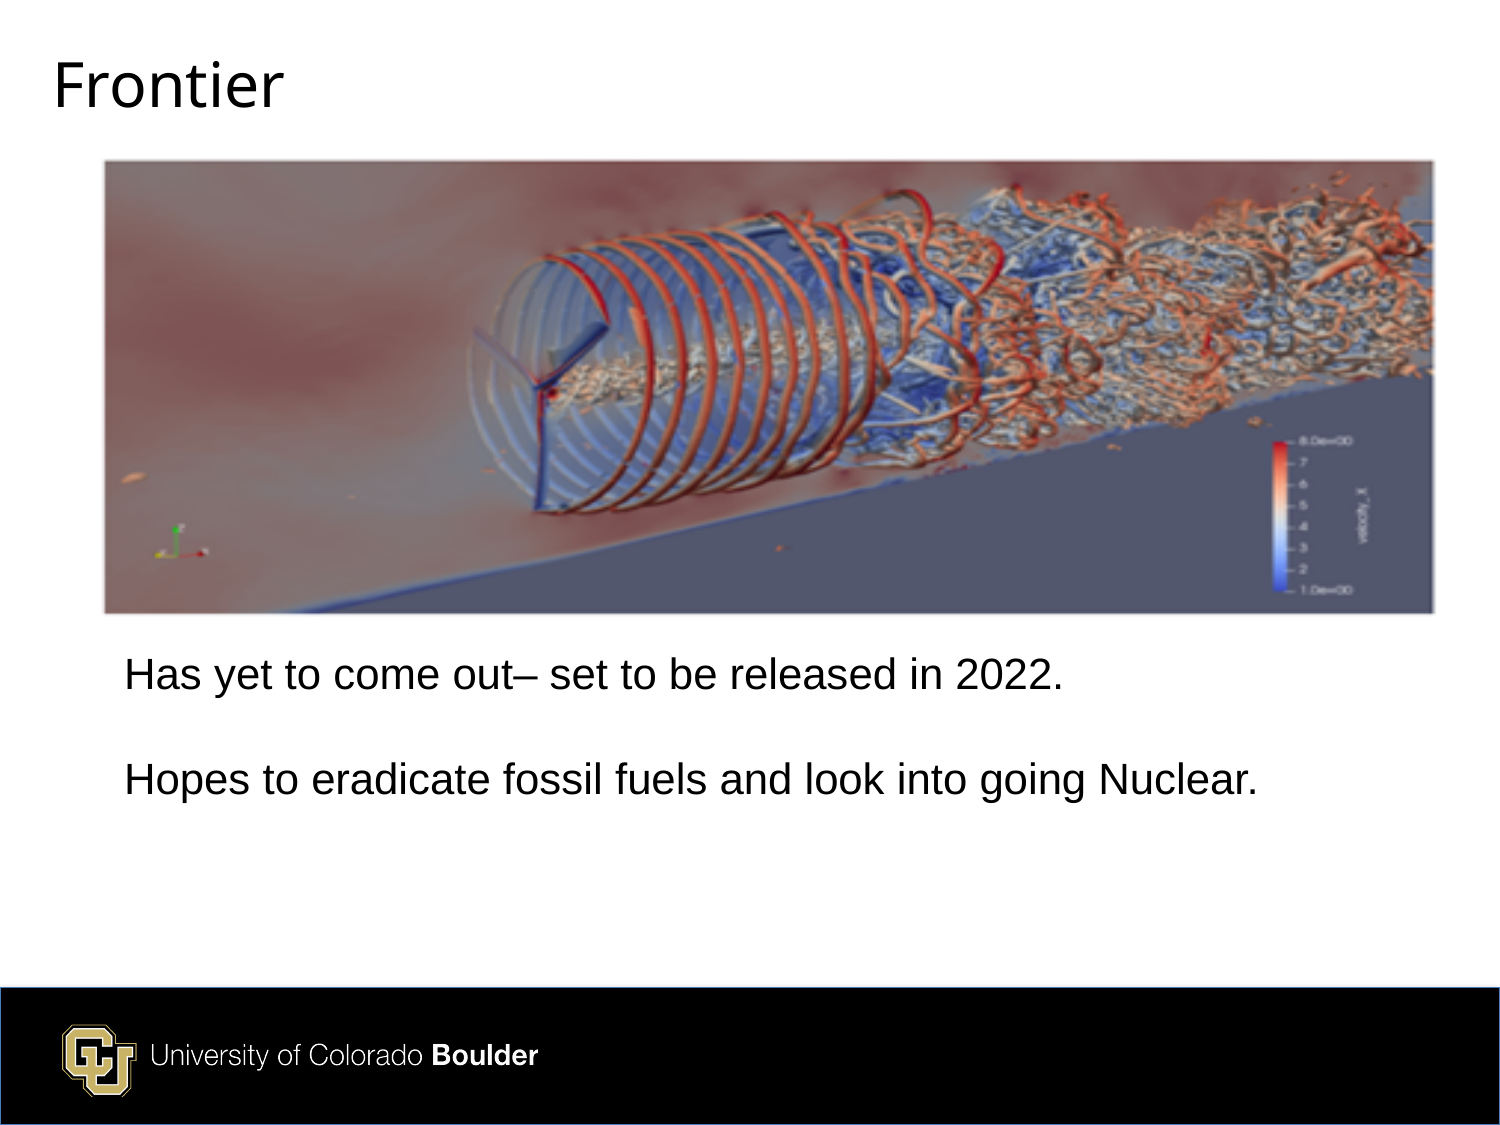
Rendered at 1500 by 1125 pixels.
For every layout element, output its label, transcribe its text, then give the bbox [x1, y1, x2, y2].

picture [62, 1024, 538, 1097]
text_box Frontier [37, 37, 1463, 154]
picture [93, 153, 1448, 619]
text_box Has yet to come out– set to be released in 2022. Hopes to eradicate fossil fuels and look into going Nuclear. [109, 630, 1433, 951]
